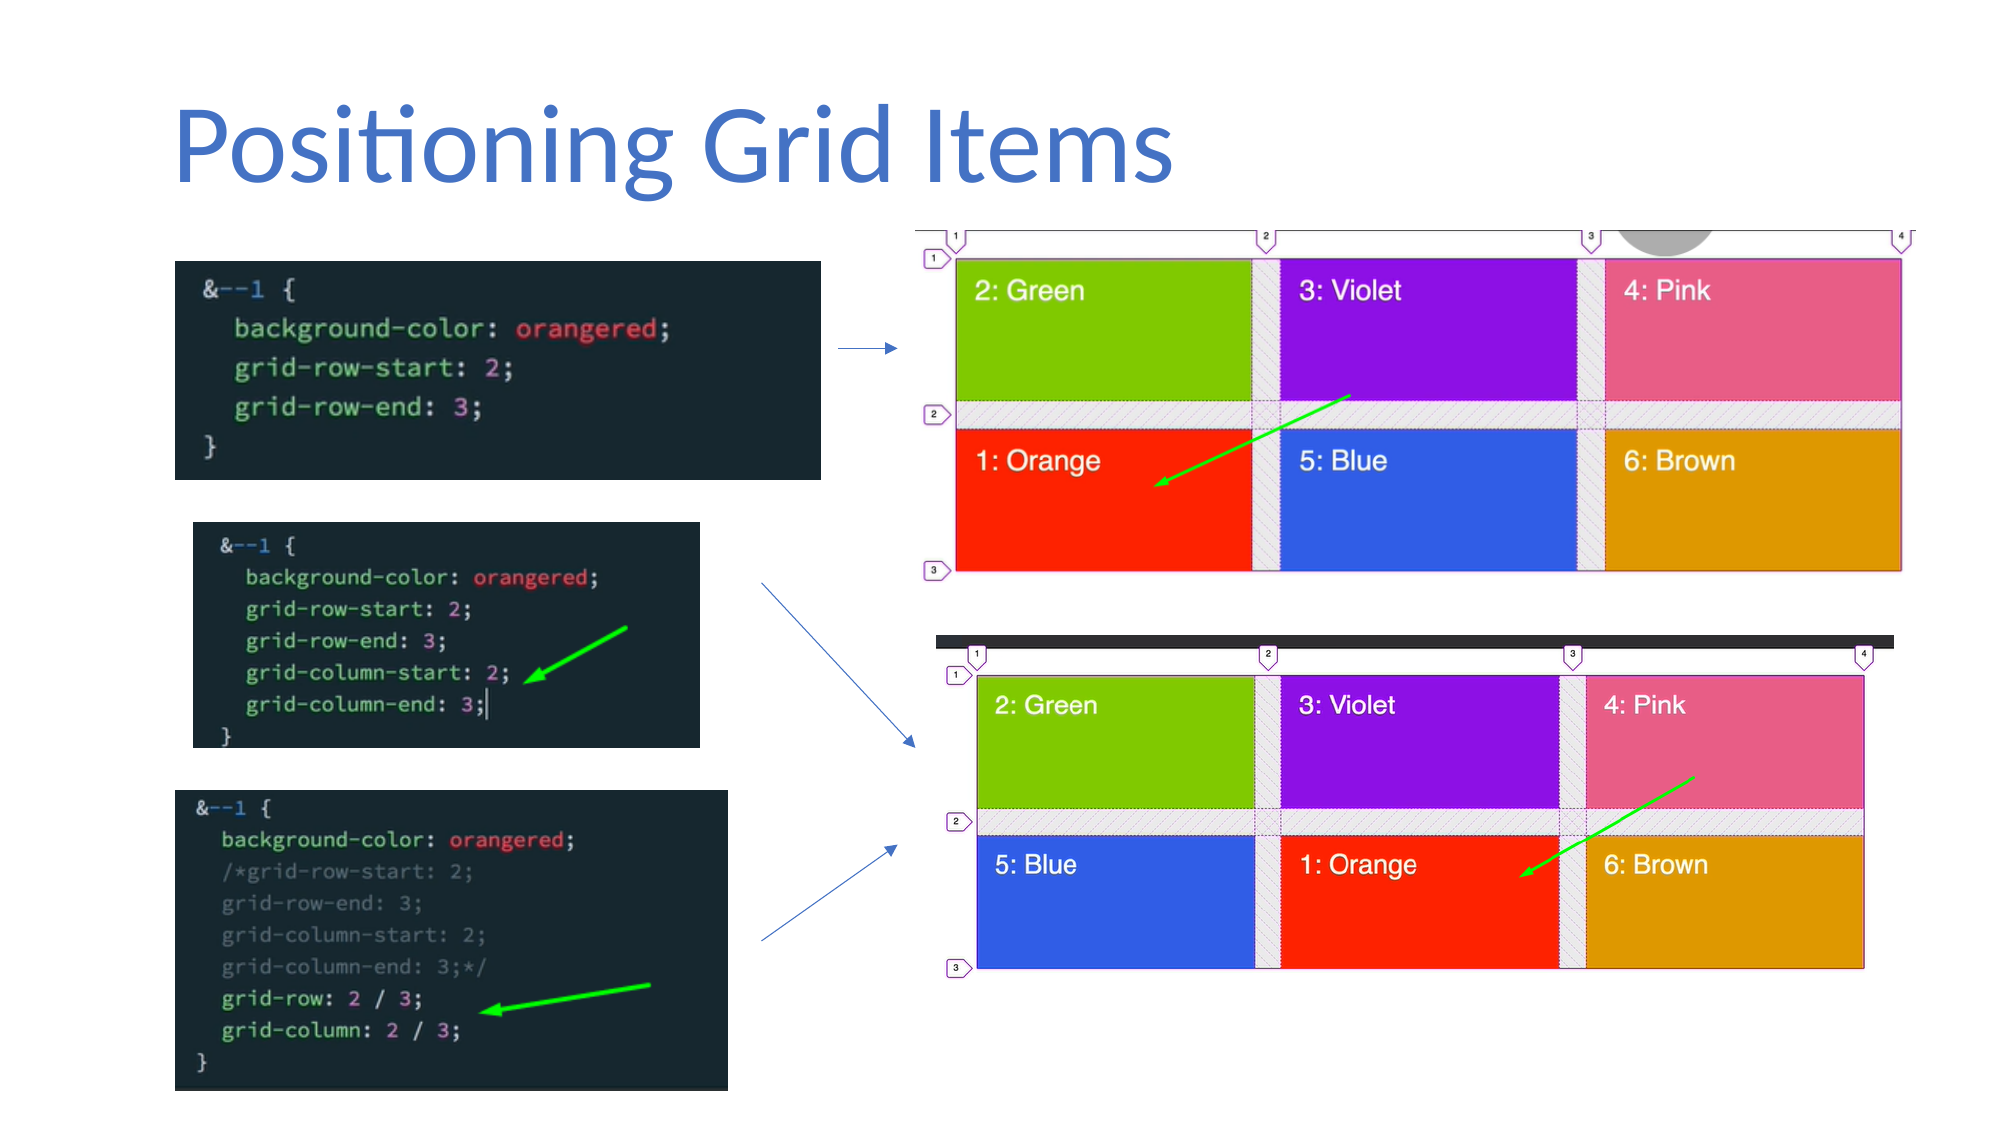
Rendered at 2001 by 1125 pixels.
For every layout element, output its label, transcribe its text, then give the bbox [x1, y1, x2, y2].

picture [936, 635, 1894, 981]
picture [193, 522, 700, 748]
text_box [761, 582, 916, 748]
text_box Positioning Grid Items [157, 62, 1192, 213]
picture [175, 261, 821, 480]
picture [175, 790, 728, 1091]
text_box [761, 844, 898, 941]
picture [915, 230, 1916, 583]
